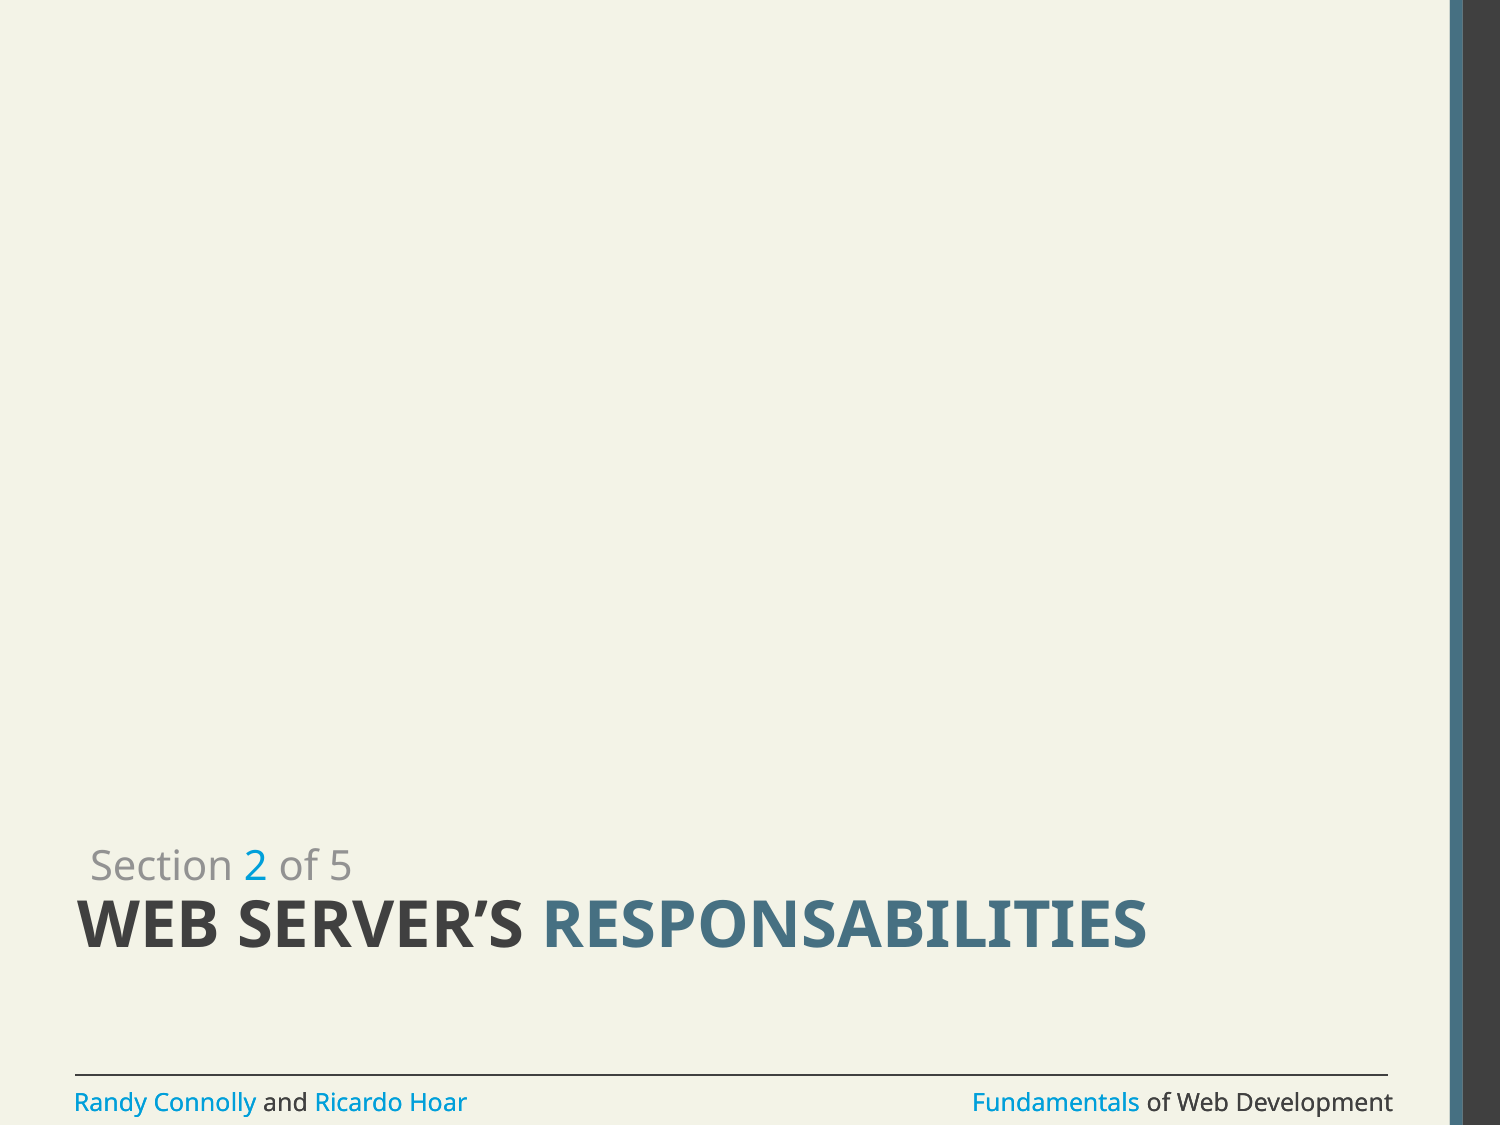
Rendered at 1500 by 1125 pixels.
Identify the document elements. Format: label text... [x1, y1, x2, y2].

title Web Server’s Responsabilities [62, 875, 1381, 1013]
list Section 2 of 5 [75, 650, 1350, 897]
